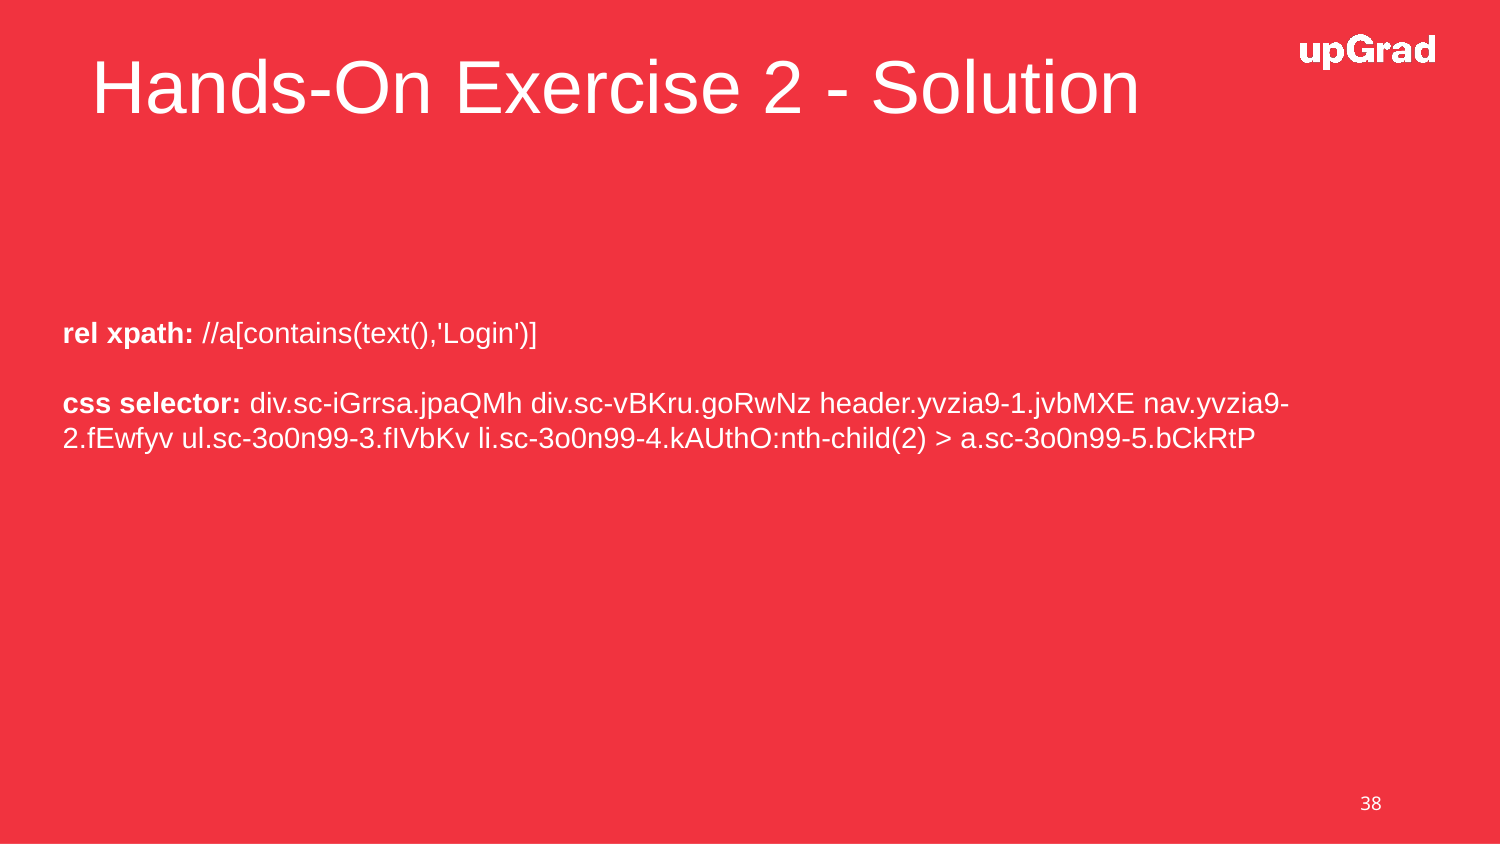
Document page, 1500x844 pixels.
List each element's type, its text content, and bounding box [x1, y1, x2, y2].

title Hands-On Exercise 2 - Solution [76, 43, 1293, 136]
picture [1300, 34, 1435, 70]
text_box rel xpath: //a[contains(text(),'Login')] css selector: div.sc-iGrrsa.jpaQMh div.sc-vBKru.goRwNz header.yvzia9-1.jvbMXE nav.yvzia9-2.fEwfyv ul.sc-3o0n99-3.fIVbKv li.sc-3o0n99-4.kAUthO:nth-child(2) > a.sc-3o0n99-5.bCkRtP [47, 156, 1369, 655]
slide_number 38 [1059, 782, 1397, 827]
